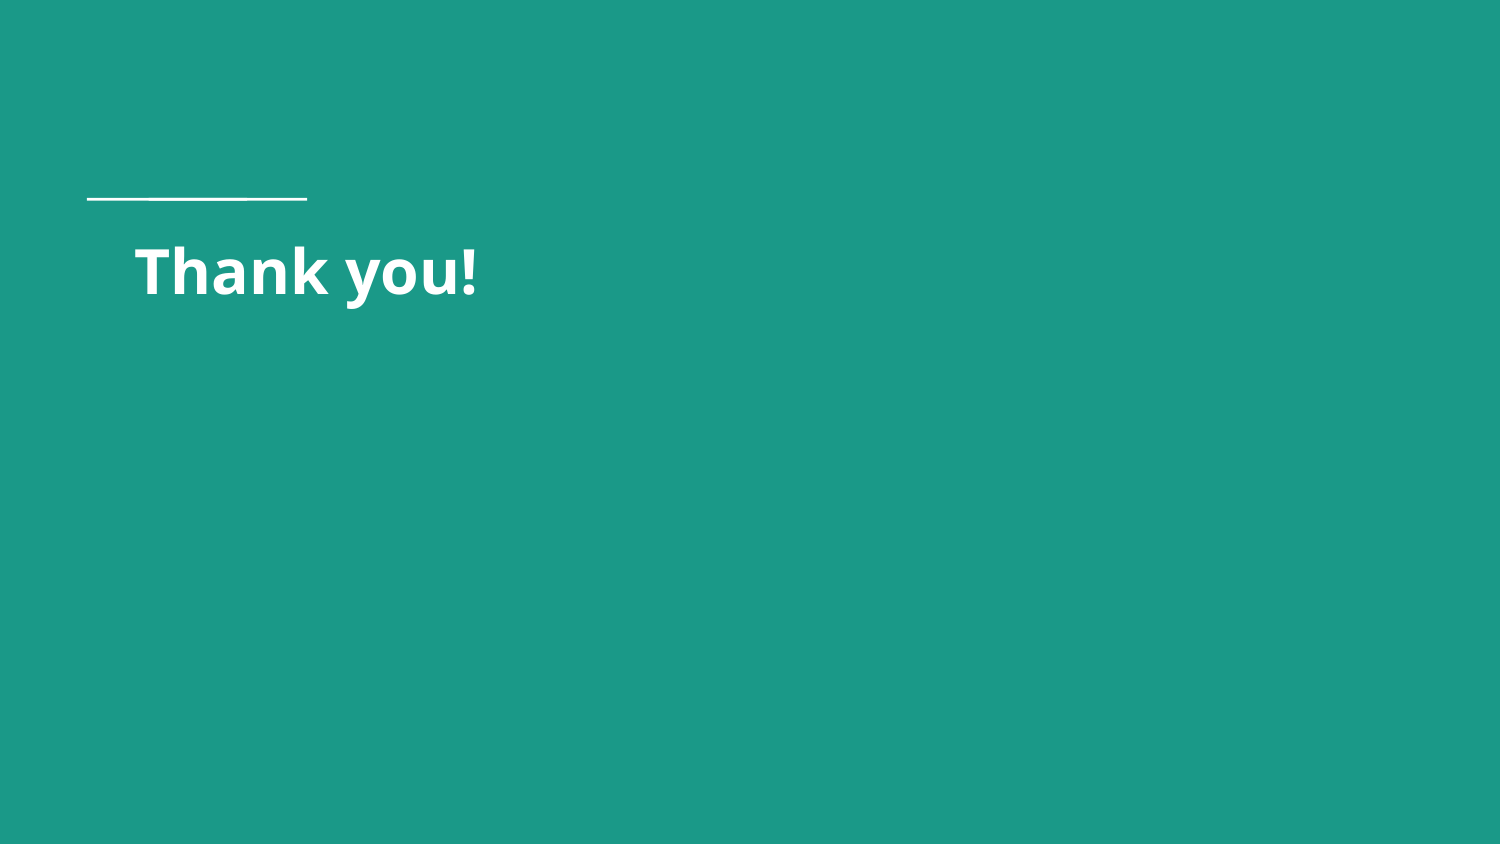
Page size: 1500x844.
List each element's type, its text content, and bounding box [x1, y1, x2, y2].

title Thank you! [119, 216, 1381, 466]
